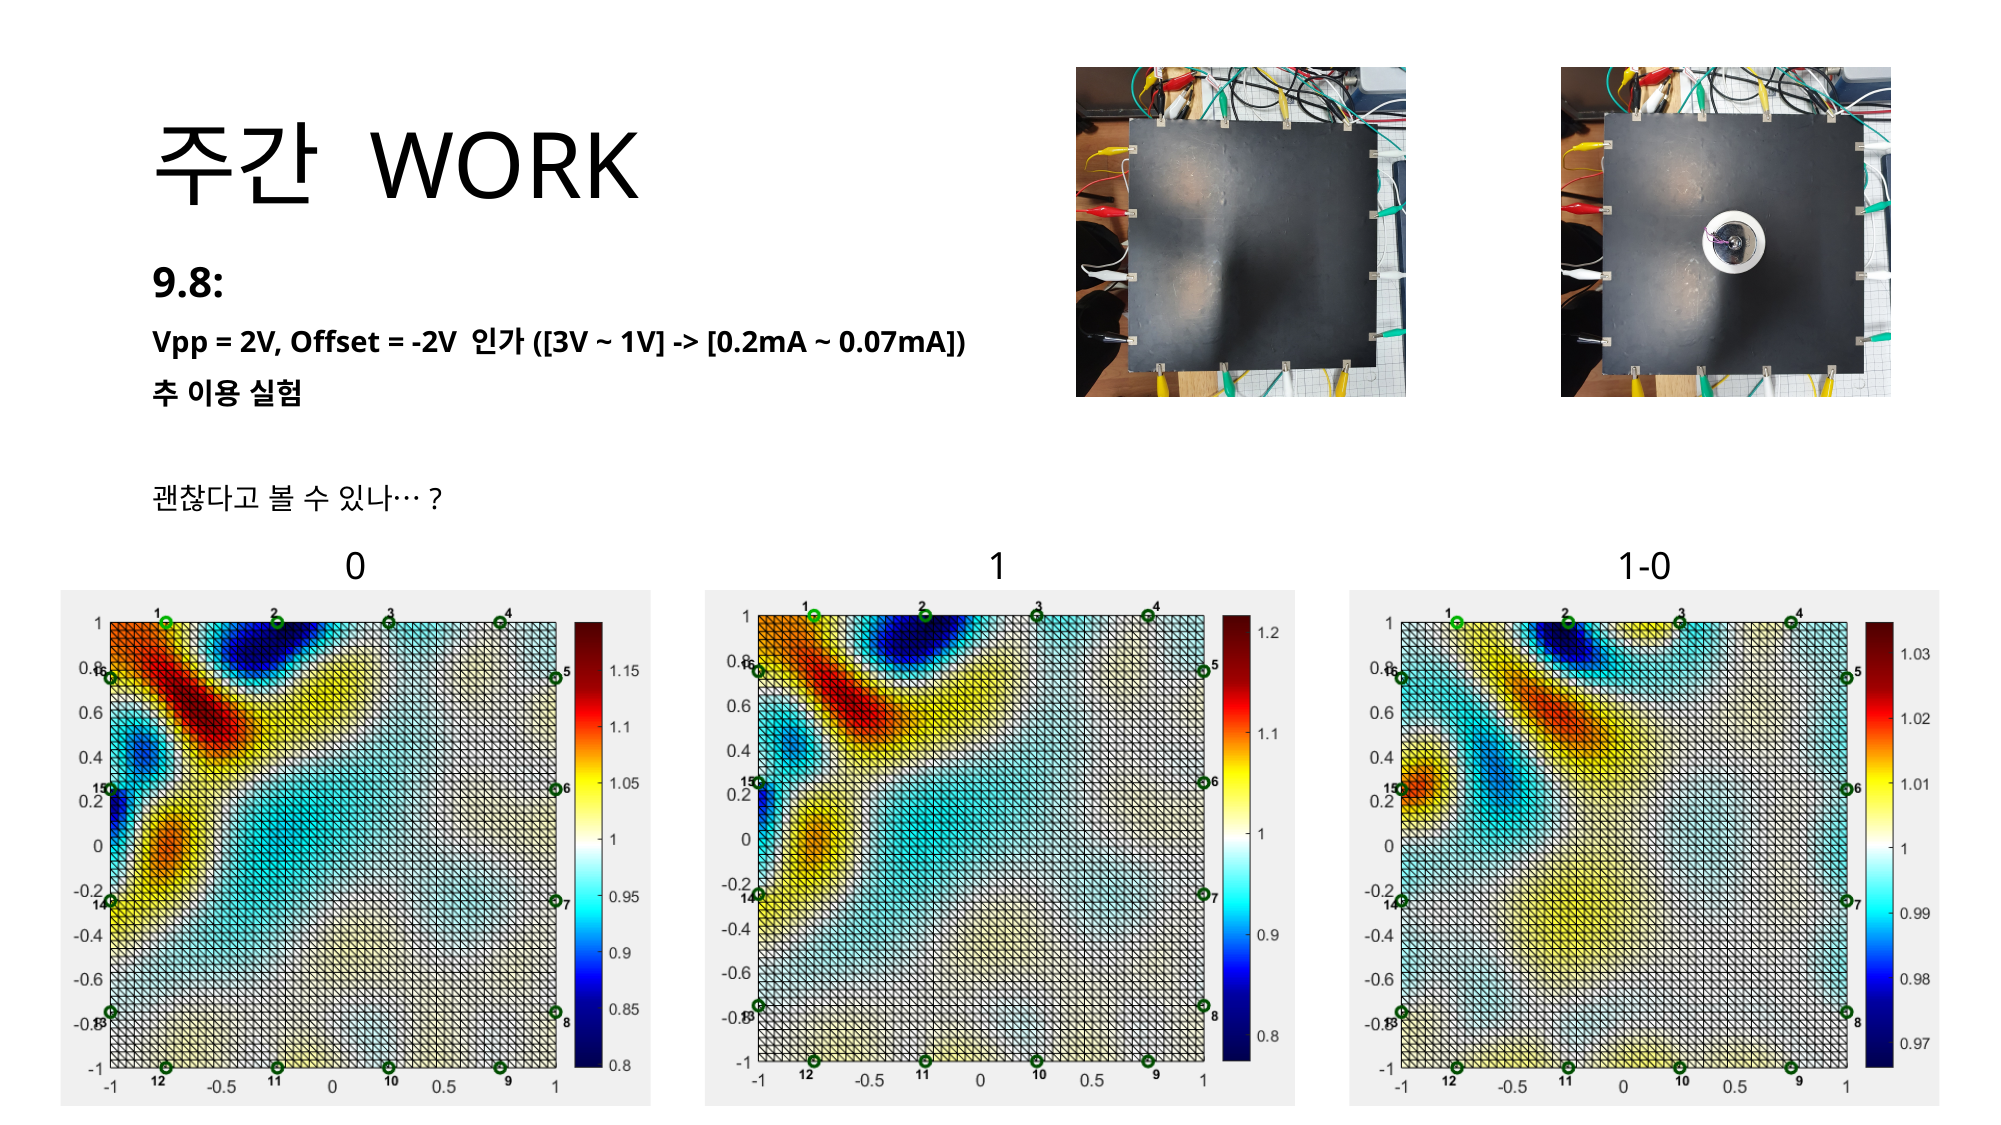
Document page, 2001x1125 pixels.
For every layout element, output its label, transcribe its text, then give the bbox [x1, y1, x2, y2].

text_box 0 [279, 534, 432, 590]
title 주간 WORK [137, 59, 1863, 278]
text_box 1 [922, 534, 1075, 590]
text_box 1-0 [1568, 534, 1721, 590]
picture [1561, 67, 1891, 397]
picture [704, 590, 1295, 1106]
list 9.8: Vpp = 2V, Offset = -2V 인가([3V ~ 1V] -> [0.2mA ~ 0.07mA]) 추 이용 실험 괜찮다고 볼 수 있나…? [137, 254, 1970, 1113]
picture [1076, 67, 1406, 397]
picture [1349, 590, 1940, 1106]
picture [60, 590, 651, 1106]
